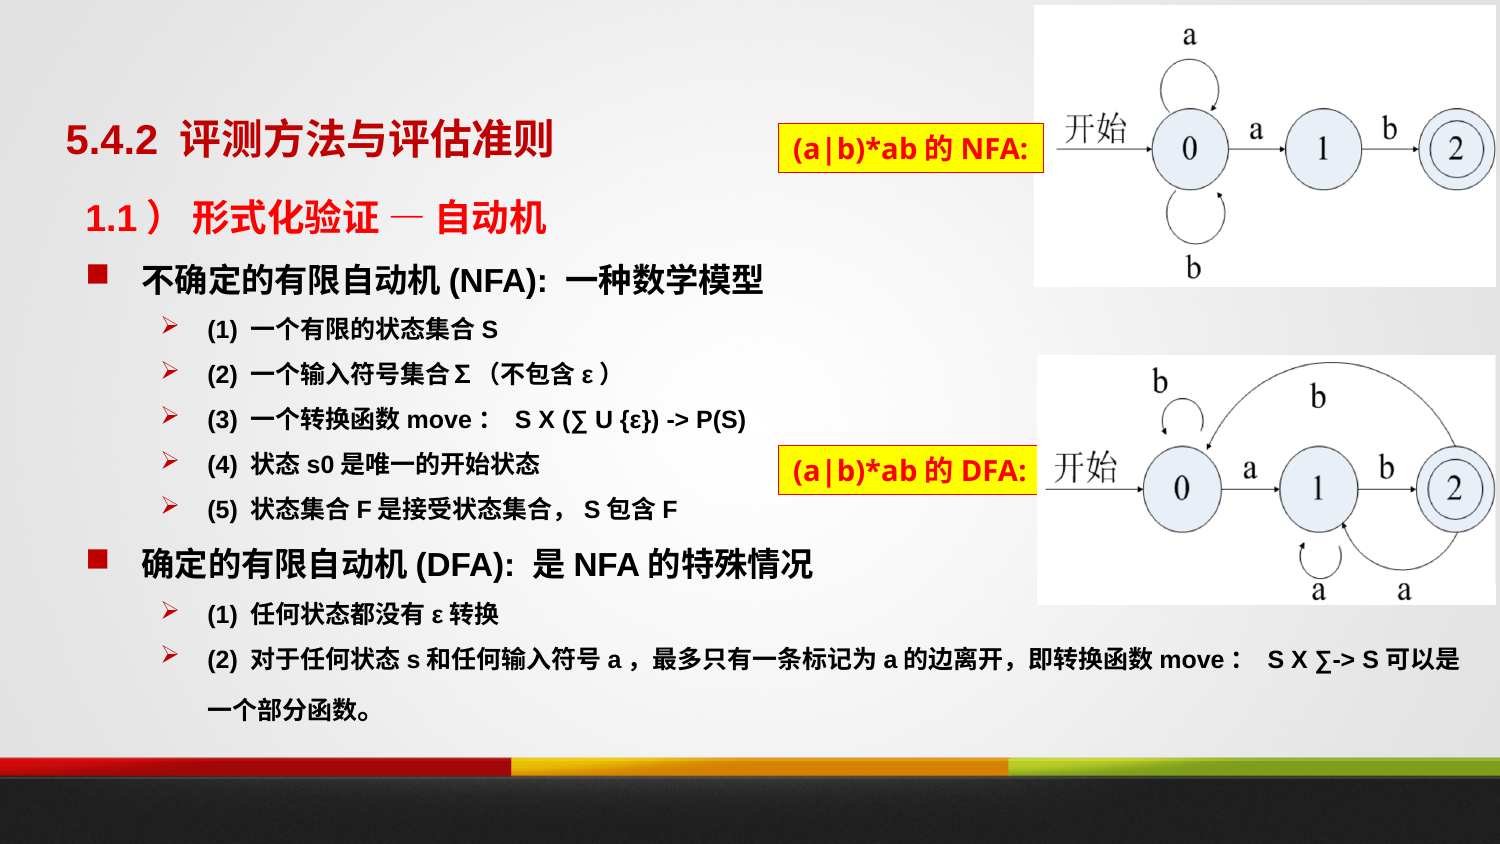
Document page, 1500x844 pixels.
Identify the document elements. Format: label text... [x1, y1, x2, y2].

list 1.1） 形式化验证 — 自动机 不确定的有限自动机(NFA): 一种数学模型 (1) 一个有限的状态集合S (2) 一个输入符号集合∑（不包含ε） (3) 一个转换函数move： S X (∑ U {ε}) -> P(S) (4) 状态s0是唯一的开始状态 (5) 状态集合F是接受状态集合，S包含F 确定的有限自动机(DFA): 是NFA的特殊情况 (1) 任何状态都没有ε转换 (2) 对于任何状态s和任何输入符号a，最多只有一条标记为a的边离开，即转换函数move： S X ∑-> S可以是一个部分函数。 [70, 164, 1500, 812]
picture [1037, 355, 1496, 606]
text_box (a|b)*ab的DFA: [778, 445, 1032, 495]
text_box 5.4.2 评测方法与评估准则 [46, 105, 575, 164]
text_box (a|b)*ab的NFA: [778, 123, 1029, 173]
picture [0, 0, 1500, 844]
